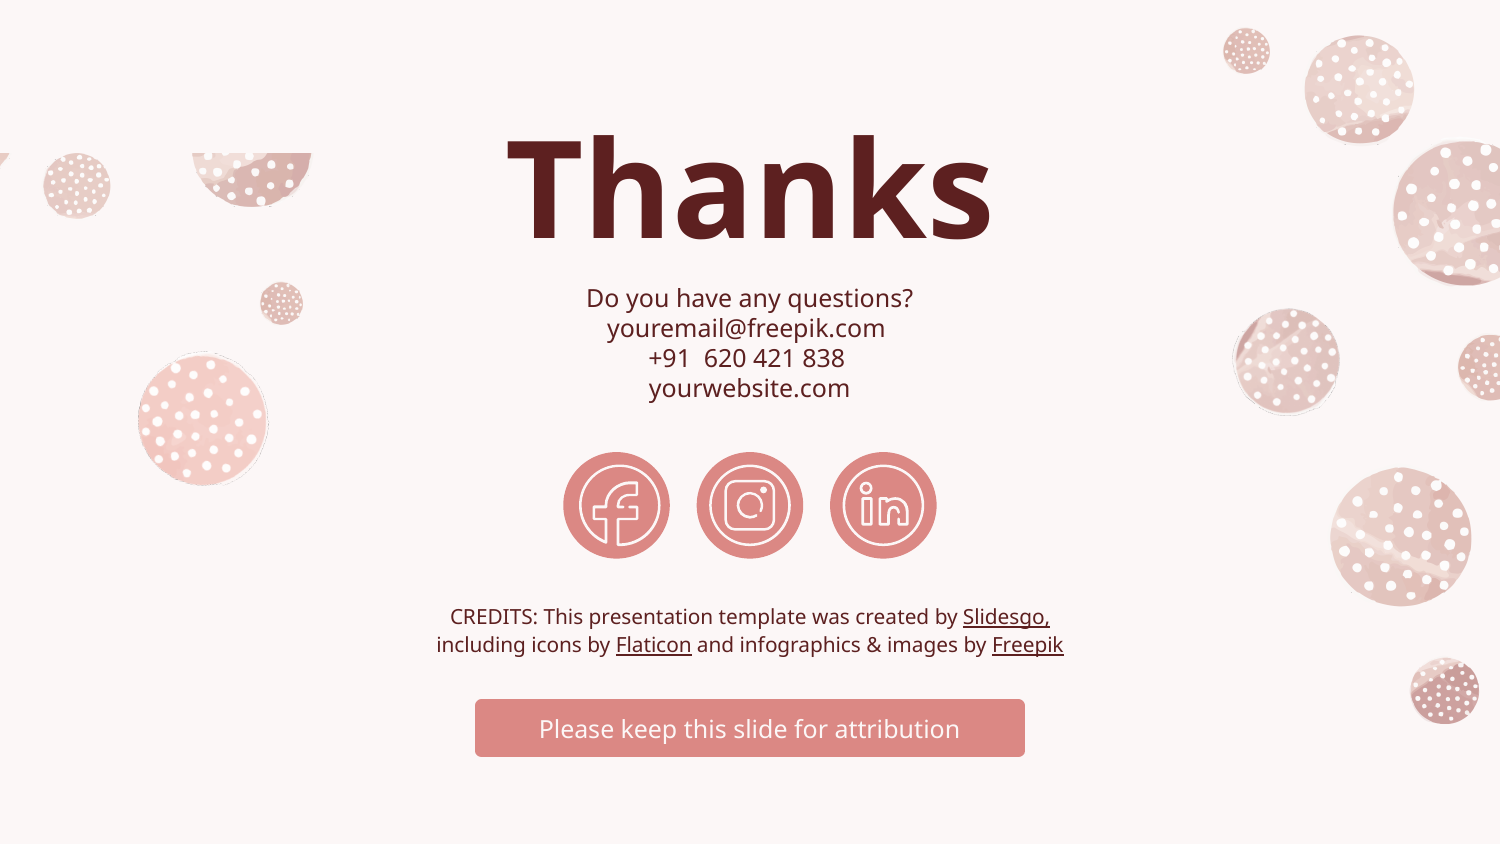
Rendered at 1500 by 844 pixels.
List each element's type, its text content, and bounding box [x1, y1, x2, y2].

picture [1187, 0, 1500, 742]
subtitle Do you have any questions? youremail@freepik.com +91 620 421 838 yourwebsite.com [461, 267, 1039, 432]
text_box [829, 451, 937, 559]
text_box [696, 451, 804, 559]
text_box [563, 451, 671, 559]
text_box Please keep this slide for attribution [481, 705, 1019, 751]
title Thanks [461, 87, 1039, 252]
picture [0, 153, 322, 844]
